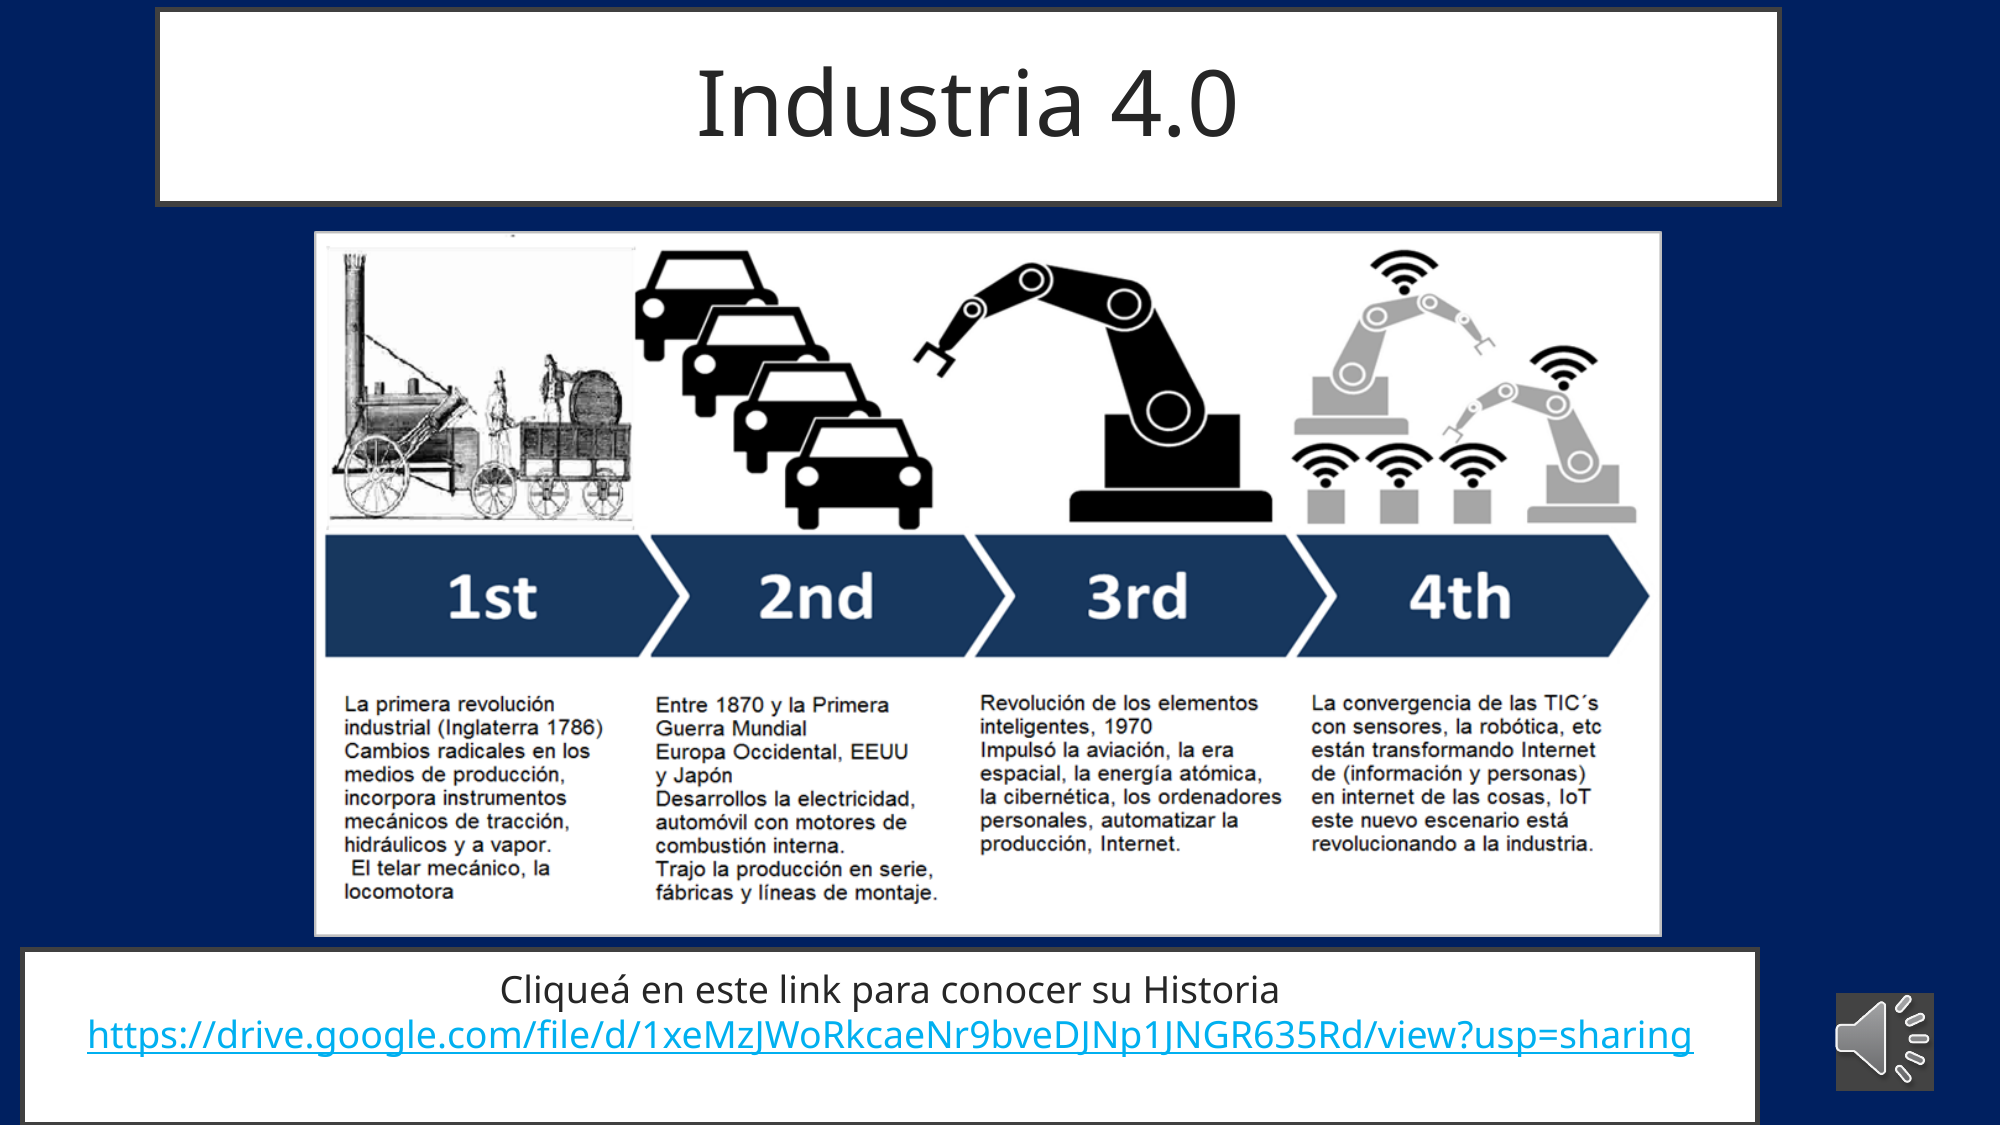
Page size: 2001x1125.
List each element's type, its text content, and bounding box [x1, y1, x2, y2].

title Industria 4.0 [155, 7, 1782, 207]
text_box Cliqueá en este link para conocer su Historia https://drive.google.com/file/d/1xeMzJWoRkcaeNr9bveDJNp1JNGR635Rd/view?usp=sharing [22, 949, 1758, 1125]
picture [1834, 991, 1936, 1093]
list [314, 231, 1662, 937]
